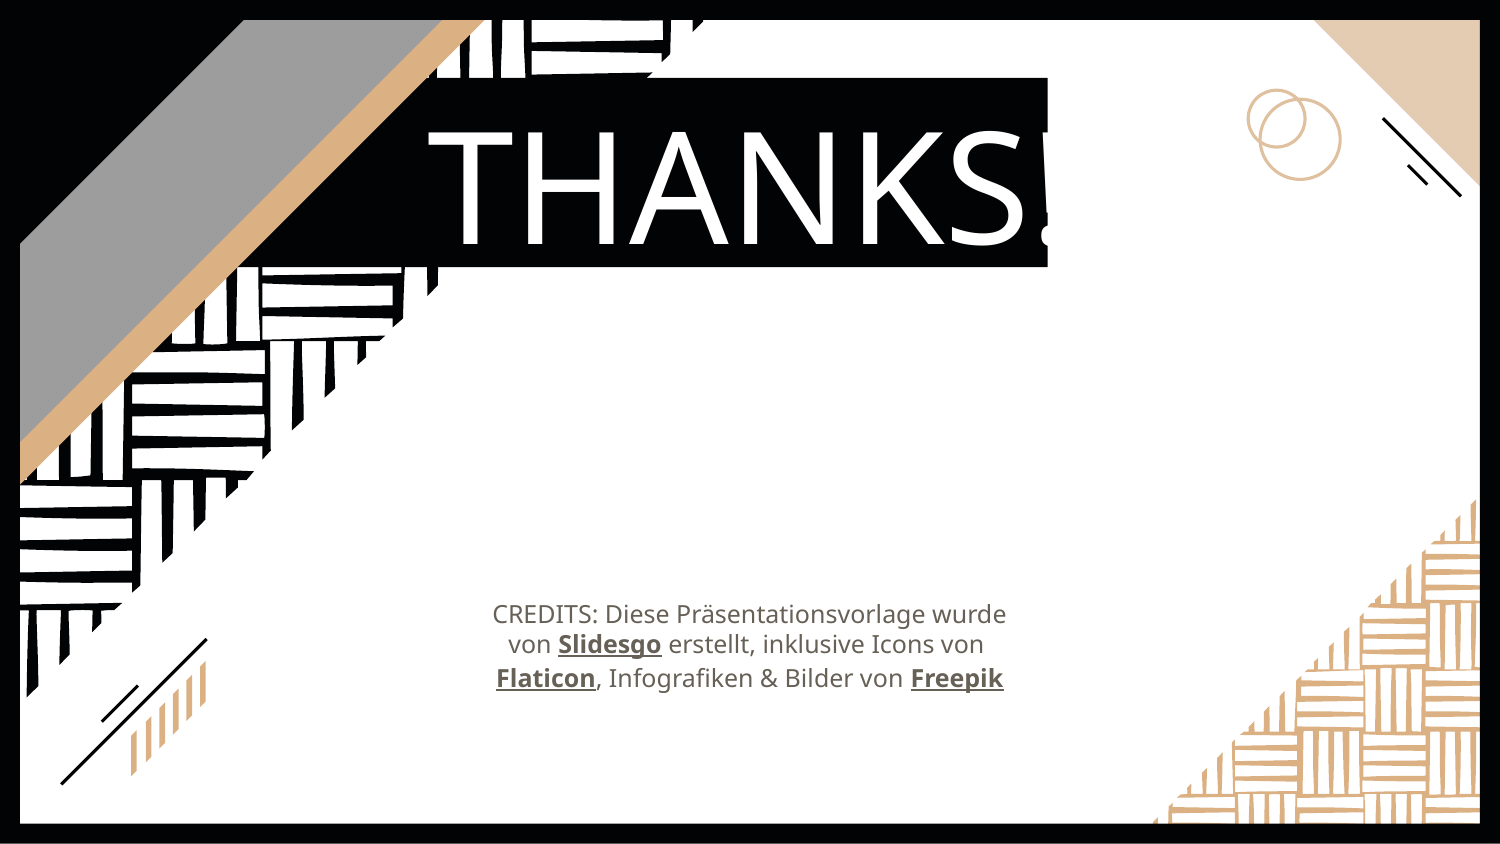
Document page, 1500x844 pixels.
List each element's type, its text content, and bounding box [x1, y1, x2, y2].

title THANKS! [375, 95, 1125, 291]
